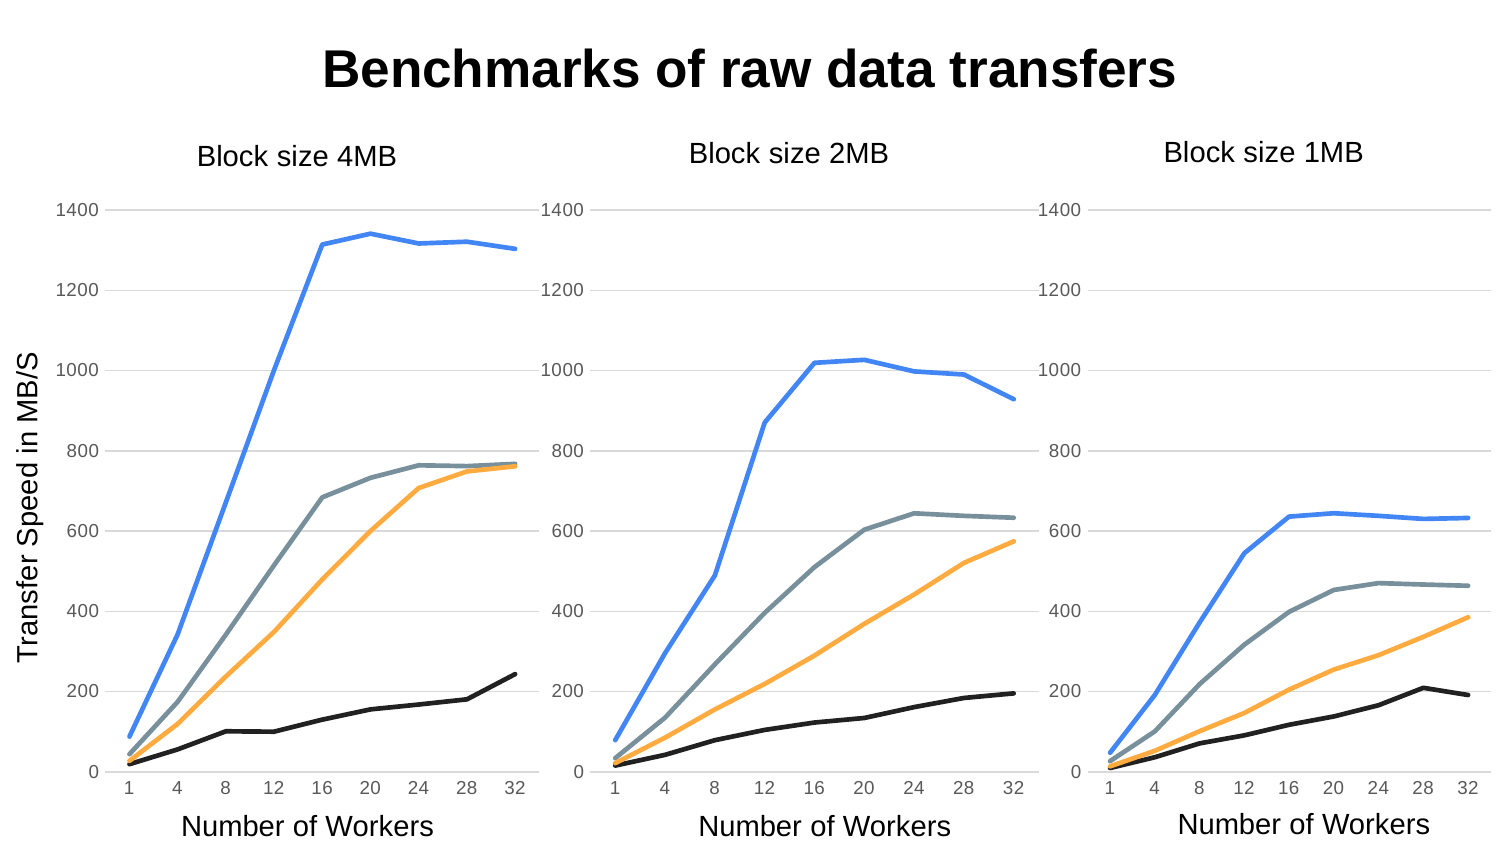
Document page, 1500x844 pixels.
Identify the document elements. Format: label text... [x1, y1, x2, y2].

chart [45, 186, 1500, 813]
text_box Block size 2MB [673, 126, 906, 177]
text_box Number of Workers [1162, 821, 1448, 844]
text_box Number of Workers [166, 821, 451, 844]
text_box Number of Workers [683, 821, 969, 844]
text_box Block size 4MB [181, 129, 414, 180]
title Benchmarks of raw data transfers [51, 19, 1449, 113]
text_box Transfer Speed in MB/S [0, 334, 40, 679]
text_box Block size 1MB [1148, 125, 1380, 176]
